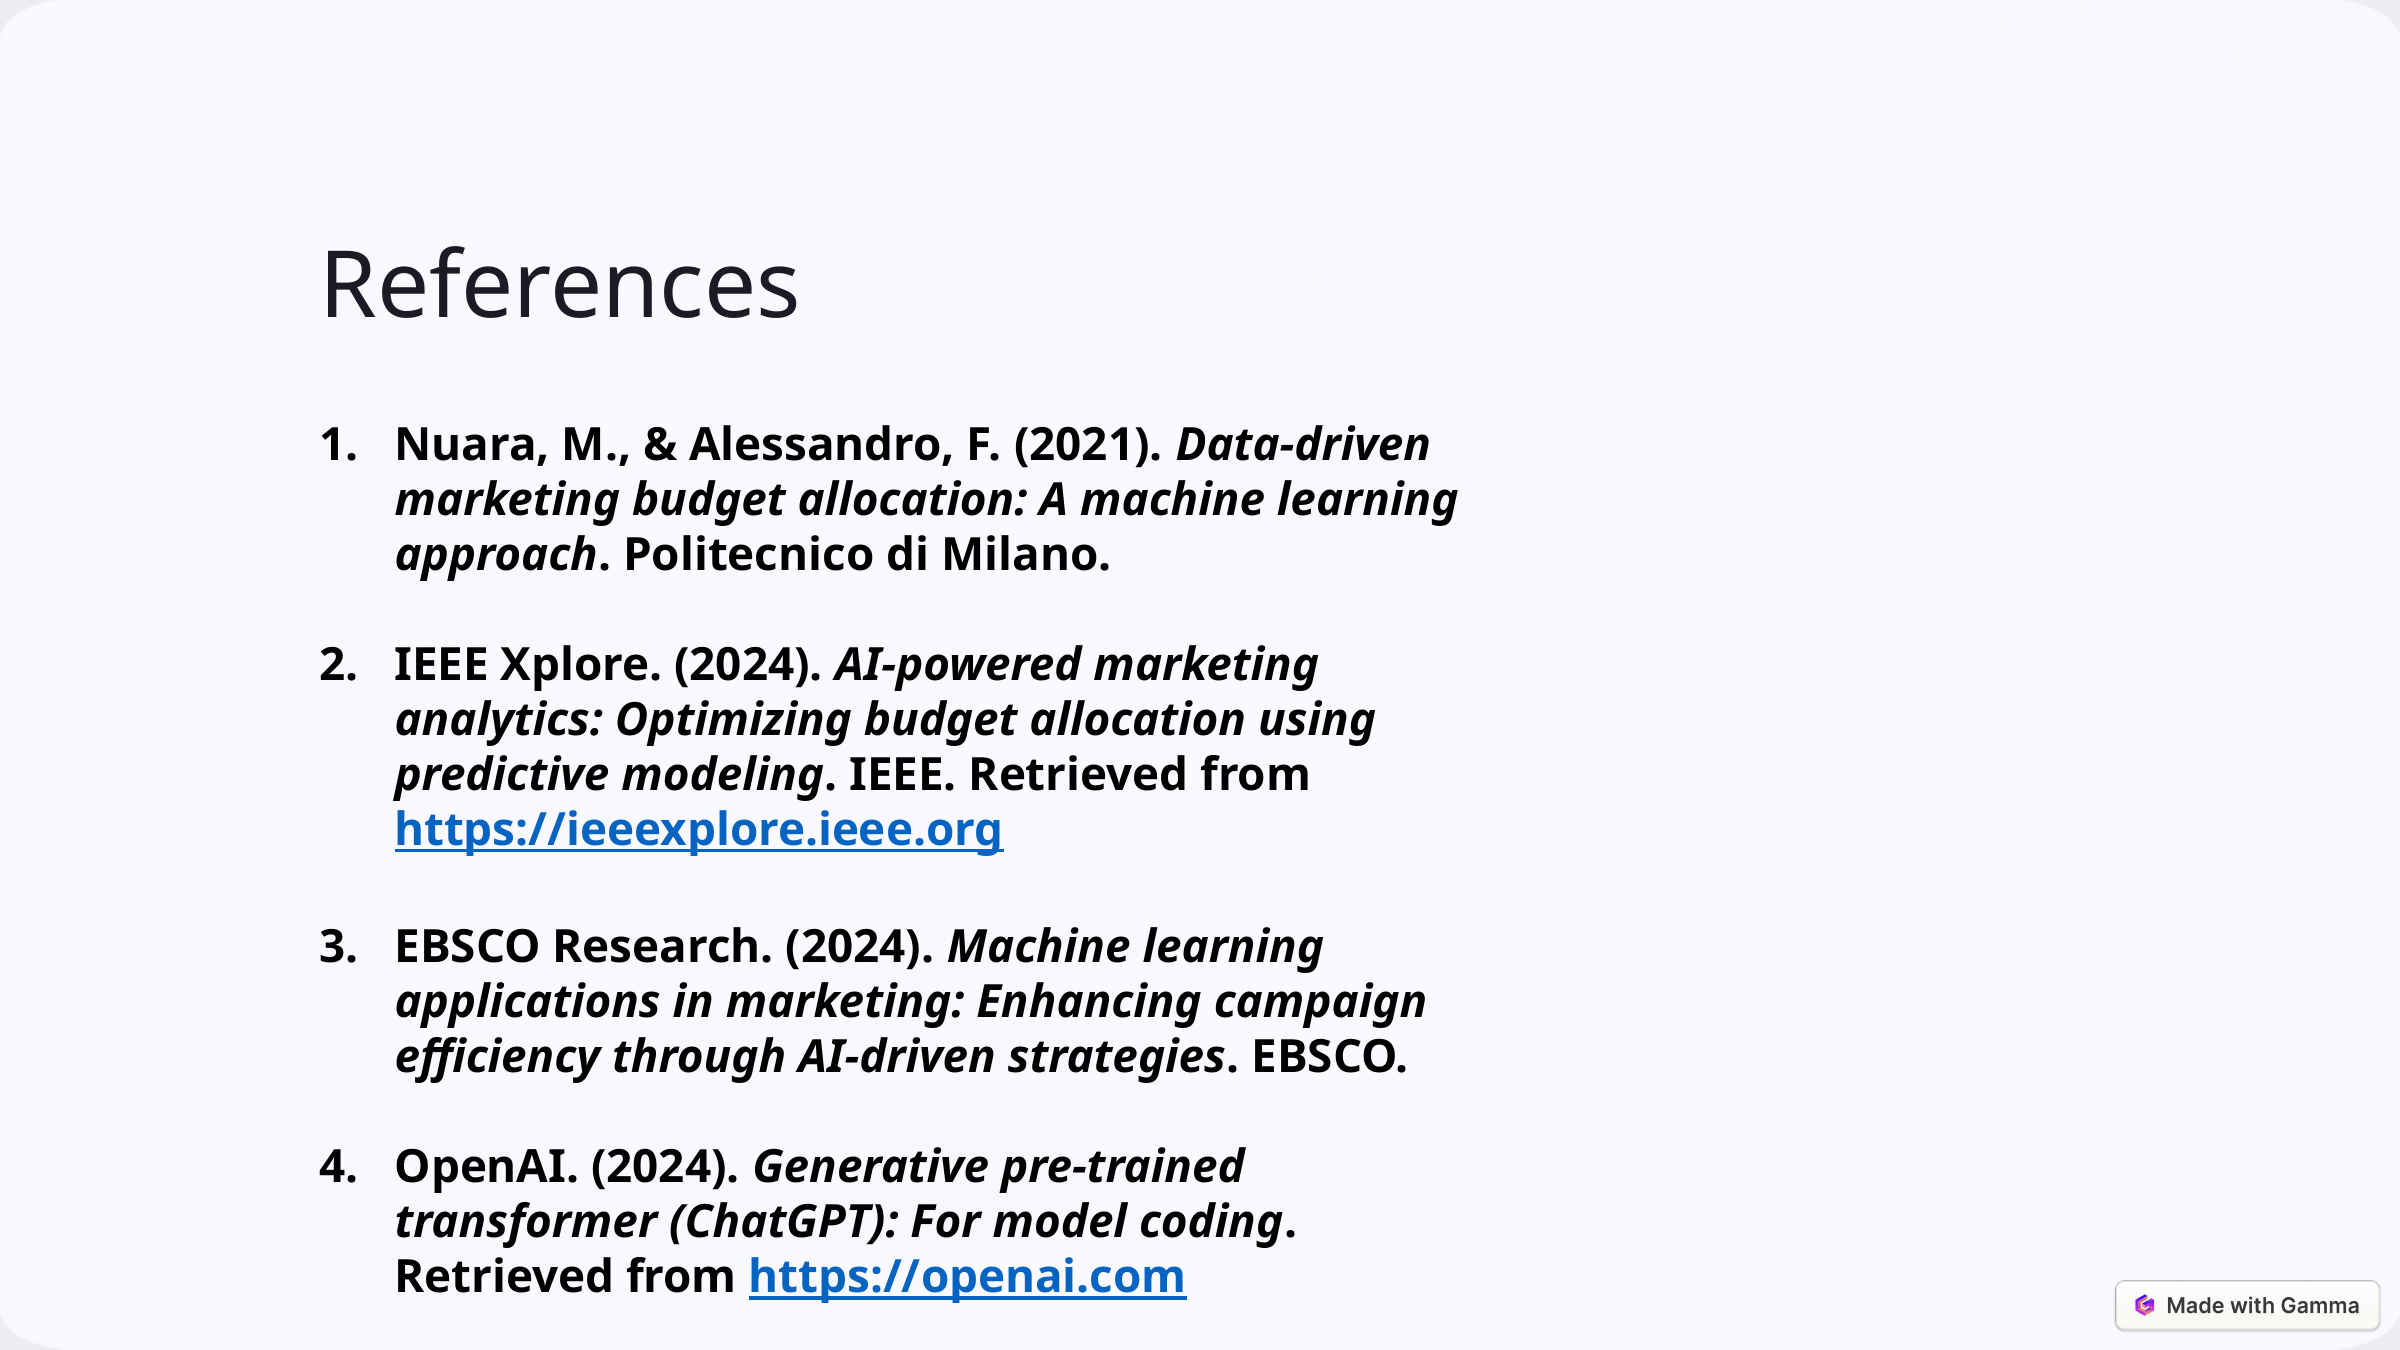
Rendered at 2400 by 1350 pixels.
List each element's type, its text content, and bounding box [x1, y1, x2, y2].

text_box Nuara, M., & Alessandro, F. (2021). Data-driven marketing budget allocation: A machine learning approach. Politecnico di Milano. IEEE Xplore. (2024). AI-powered marketing analytics: Optimizing budget allocation using predictive modeling. IEEE. Retrieved from https://ieeexplore.ieee.org EBSCO Research. (2024). Machine learning applications in marketing: Enhancing campaign efficiency through AI-driven strategies. EBSCO. OpenAI. (2024). Generative pre-trained transformer (ChatGPT): For model coding. Retrieved from https://openai.com [304, 407, 1505, 1317]
text_box References [304, 213, 1505, 344]
picture [2106, 1271, 2389, 1339]
